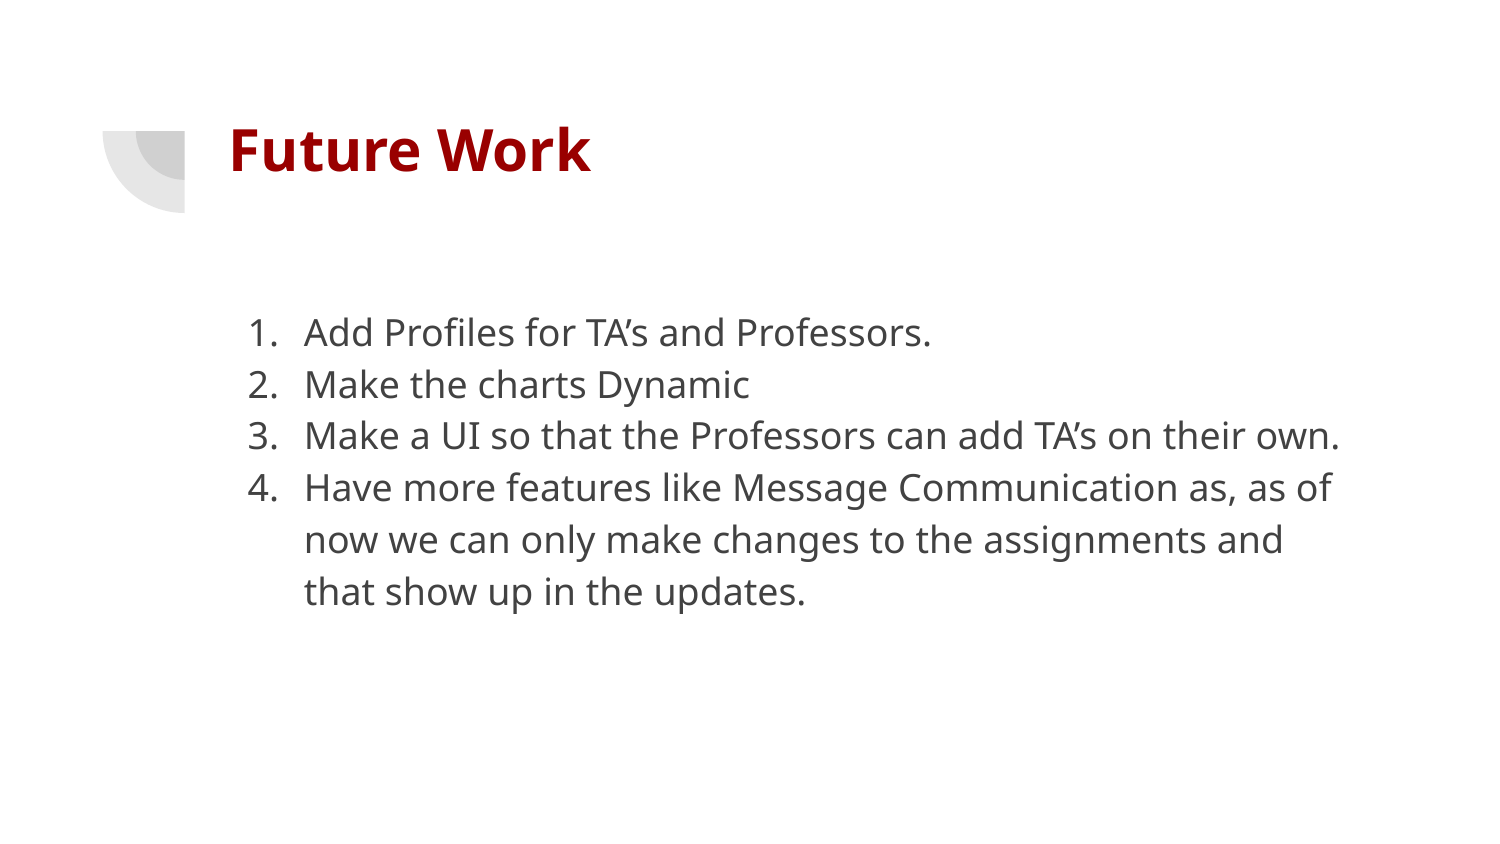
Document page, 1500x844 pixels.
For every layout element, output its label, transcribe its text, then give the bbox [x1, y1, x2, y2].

list Add Profiles for TA’s and Professors. Make the charts Dynamic Make a UI so that the Professors can add TA’s on their own. Have more features like Message Communication as, as of now we can only make changes to the assignments and that show up in the updates. [213, 287, 1368, 744]
title Future Work [213, 98, 1368, 263]
